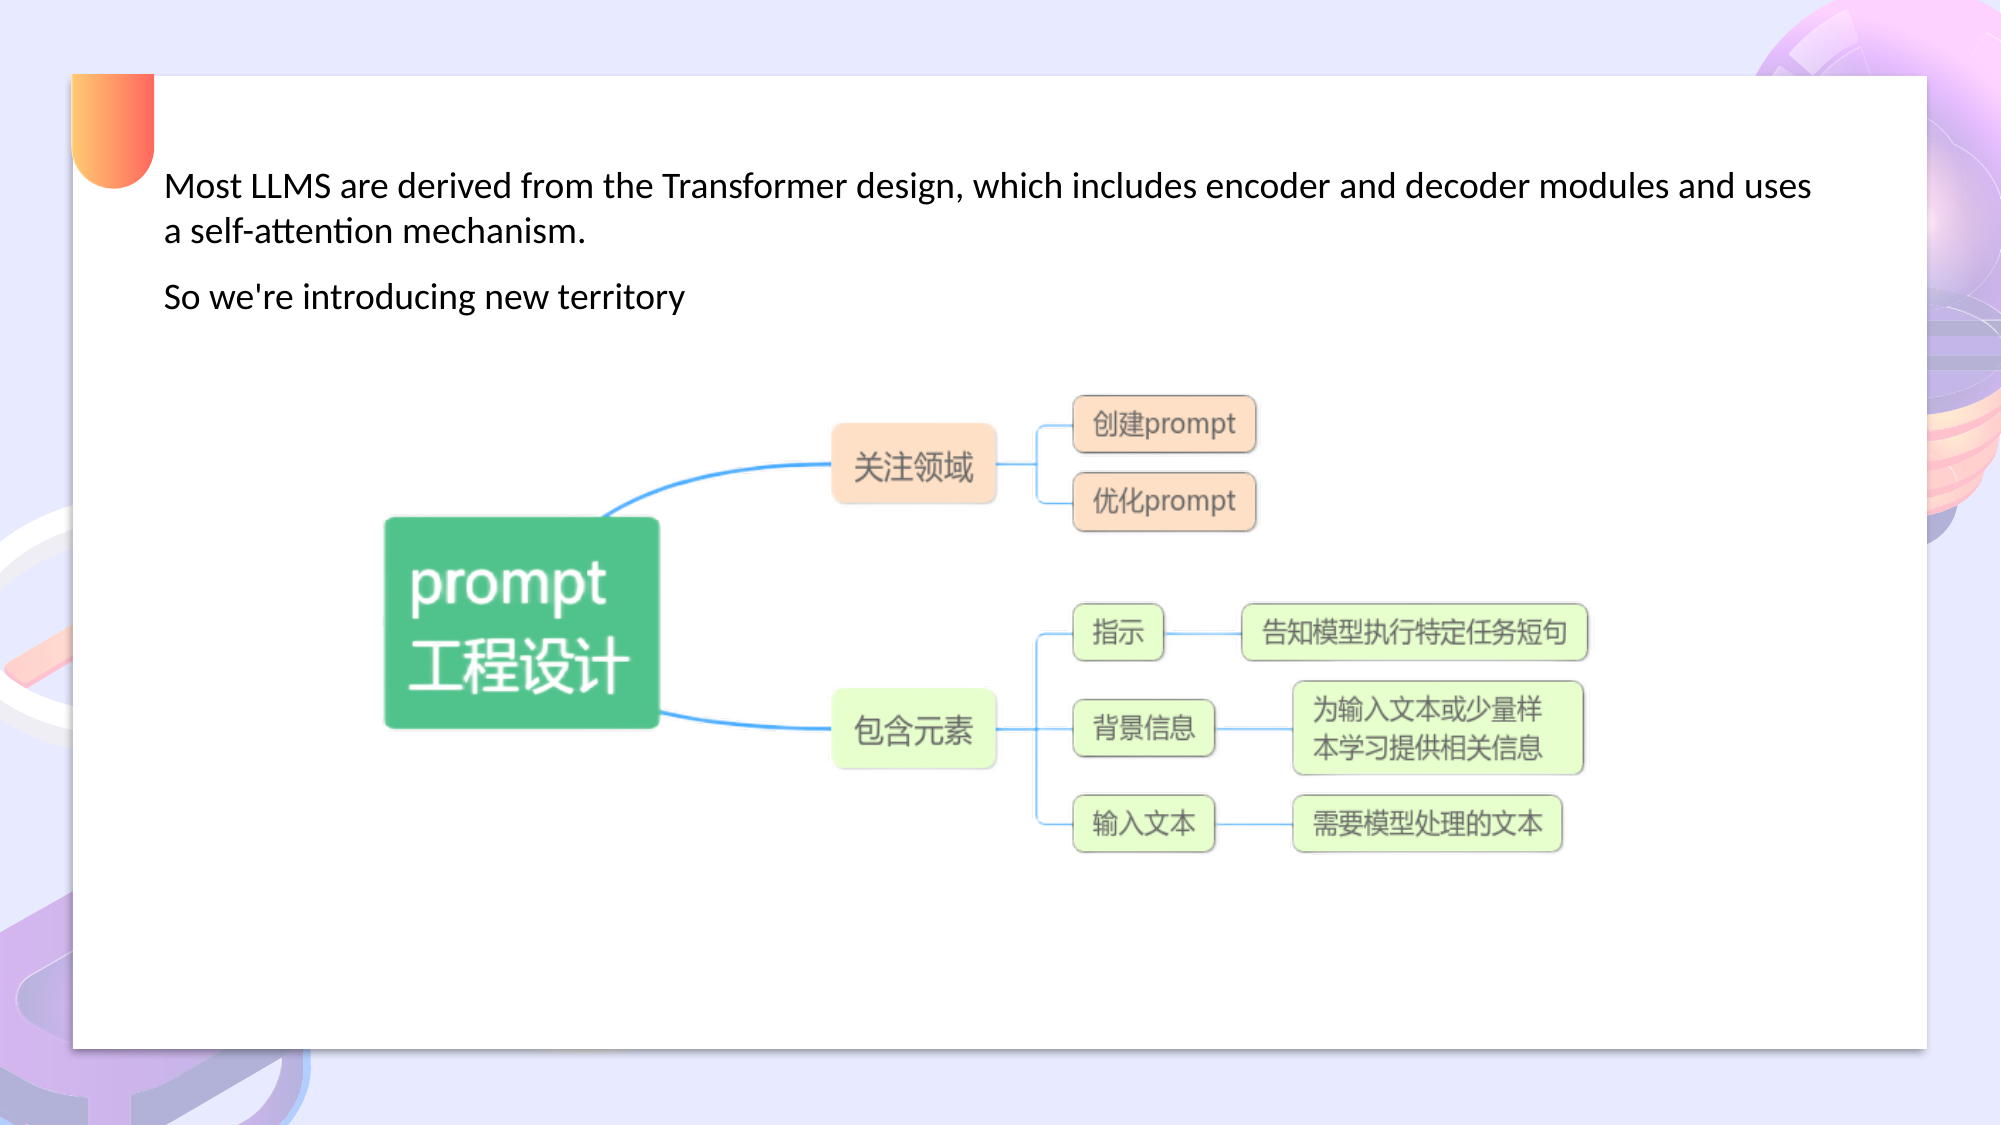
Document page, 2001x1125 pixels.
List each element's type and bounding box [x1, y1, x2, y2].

picture [318, 324, 1651, 921]
text_box [0, 0, 2000, 1125]
